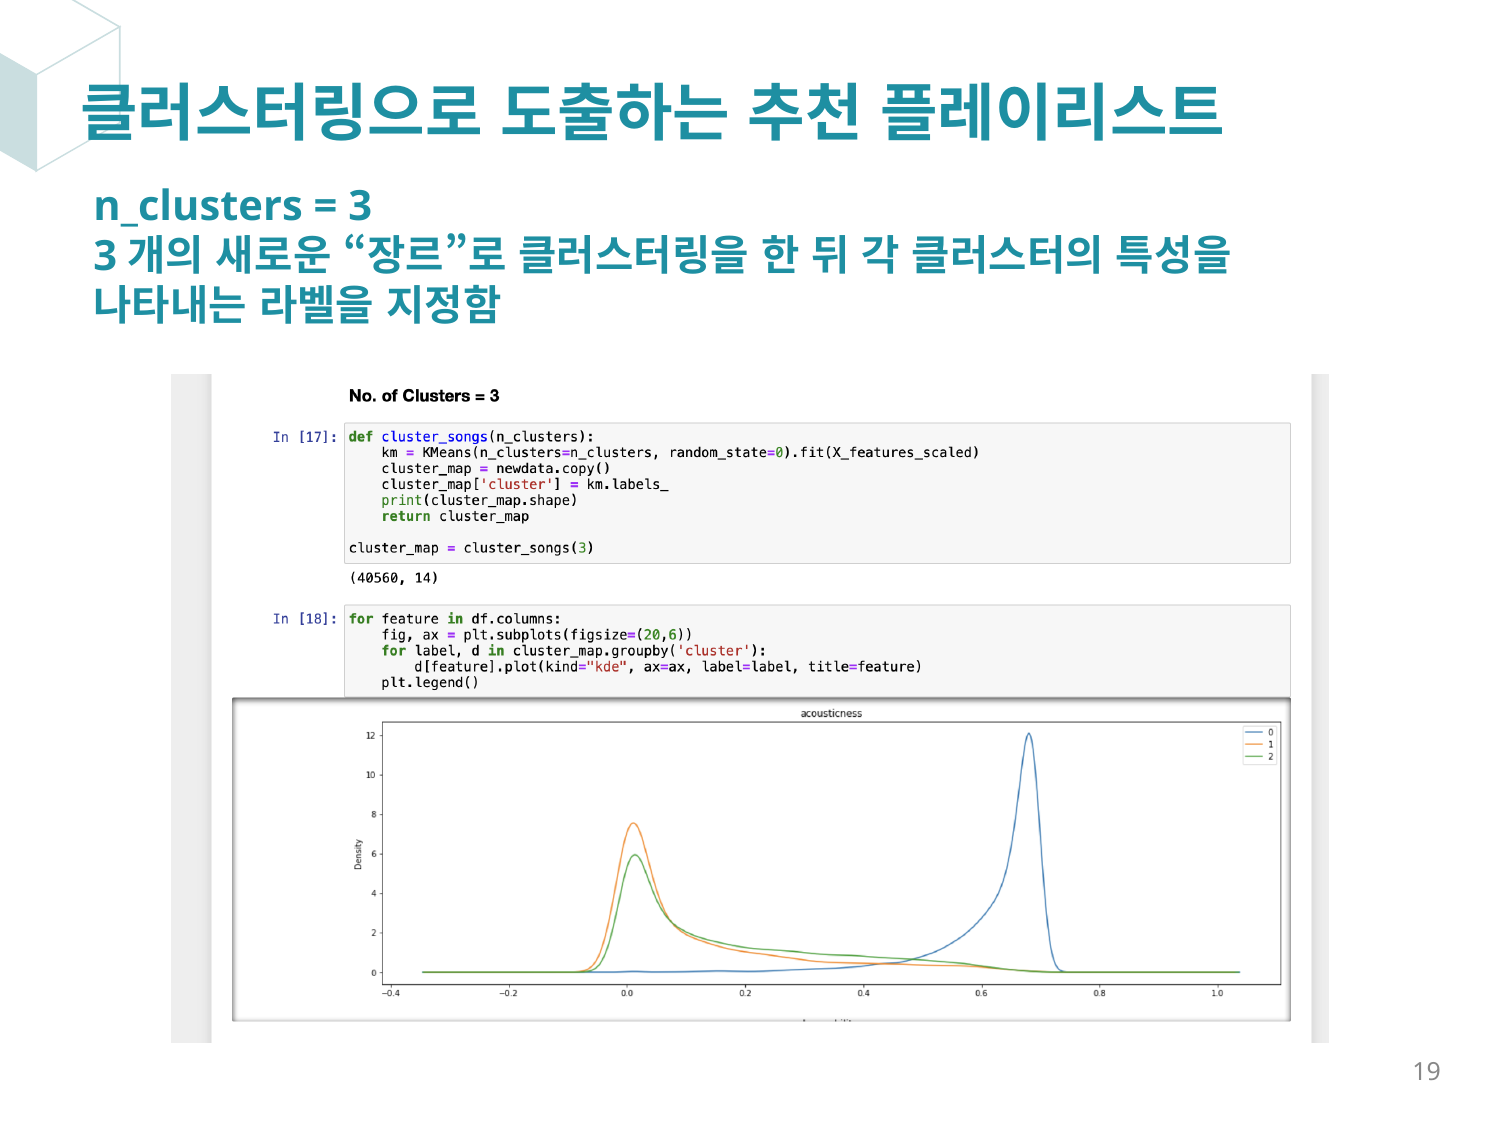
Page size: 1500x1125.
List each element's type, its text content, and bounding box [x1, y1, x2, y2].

slide_number ‹#› [1381, 1042, 1457, 1103]
title 클러스터링으로 도출하는 추천 플레이리스트 [65, 59, 1382, 171]
text_box n_clusters = 3 3개의 새로운 “장르”로 클러스터링을 한 뒤 각 클러스터의 특성을 나타내는 라벨을 지정함 [78, 170, 1369, 336]
picture [170, 374, 1330, 1043]
